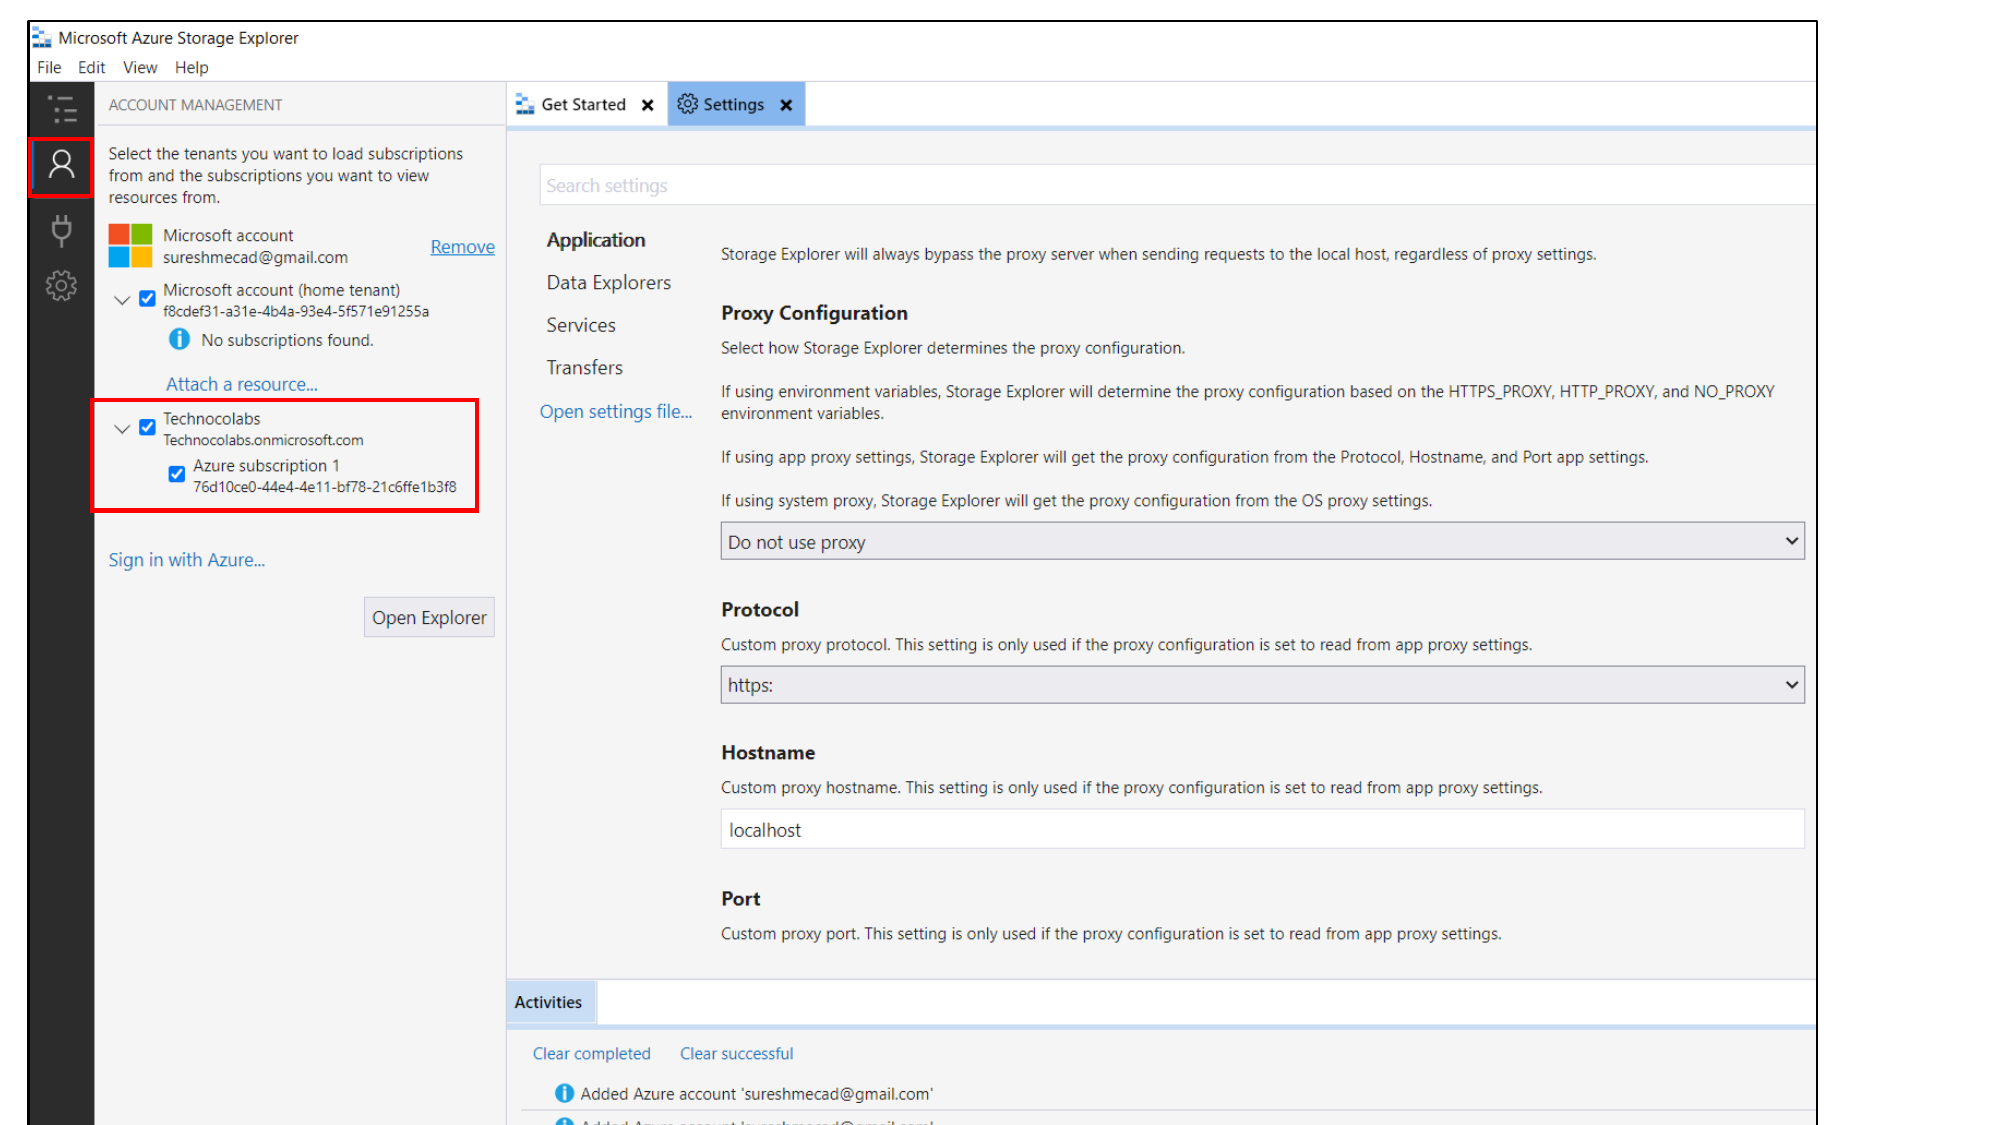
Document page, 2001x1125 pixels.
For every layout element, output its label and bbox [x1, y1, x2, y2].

picture [29, 22, 1816, 1125]
